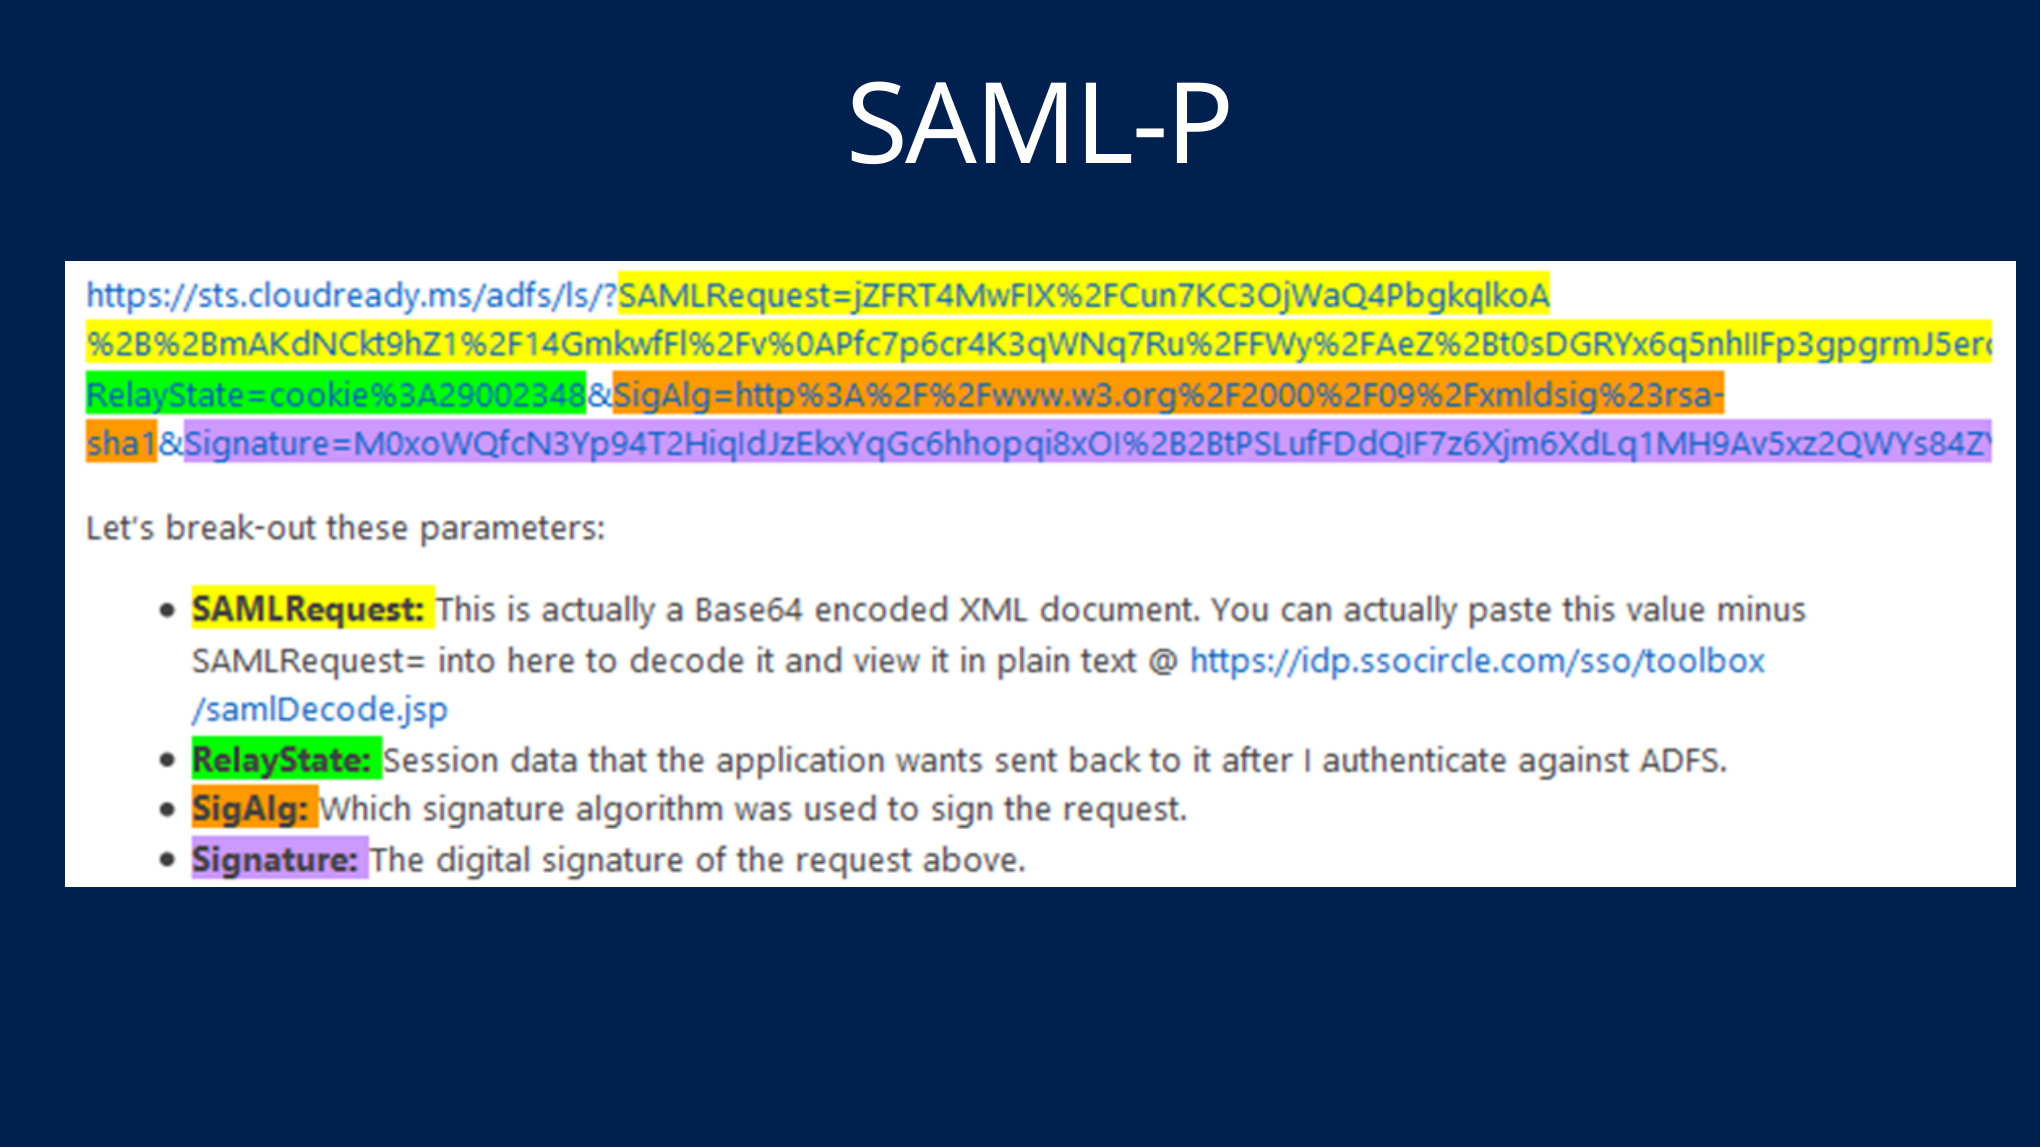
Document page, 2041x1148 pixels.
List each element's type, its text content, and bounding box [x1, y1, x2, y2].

picture [64, 260, 2016, 887]
title SAML-P [65, 50, 2016, 202]
